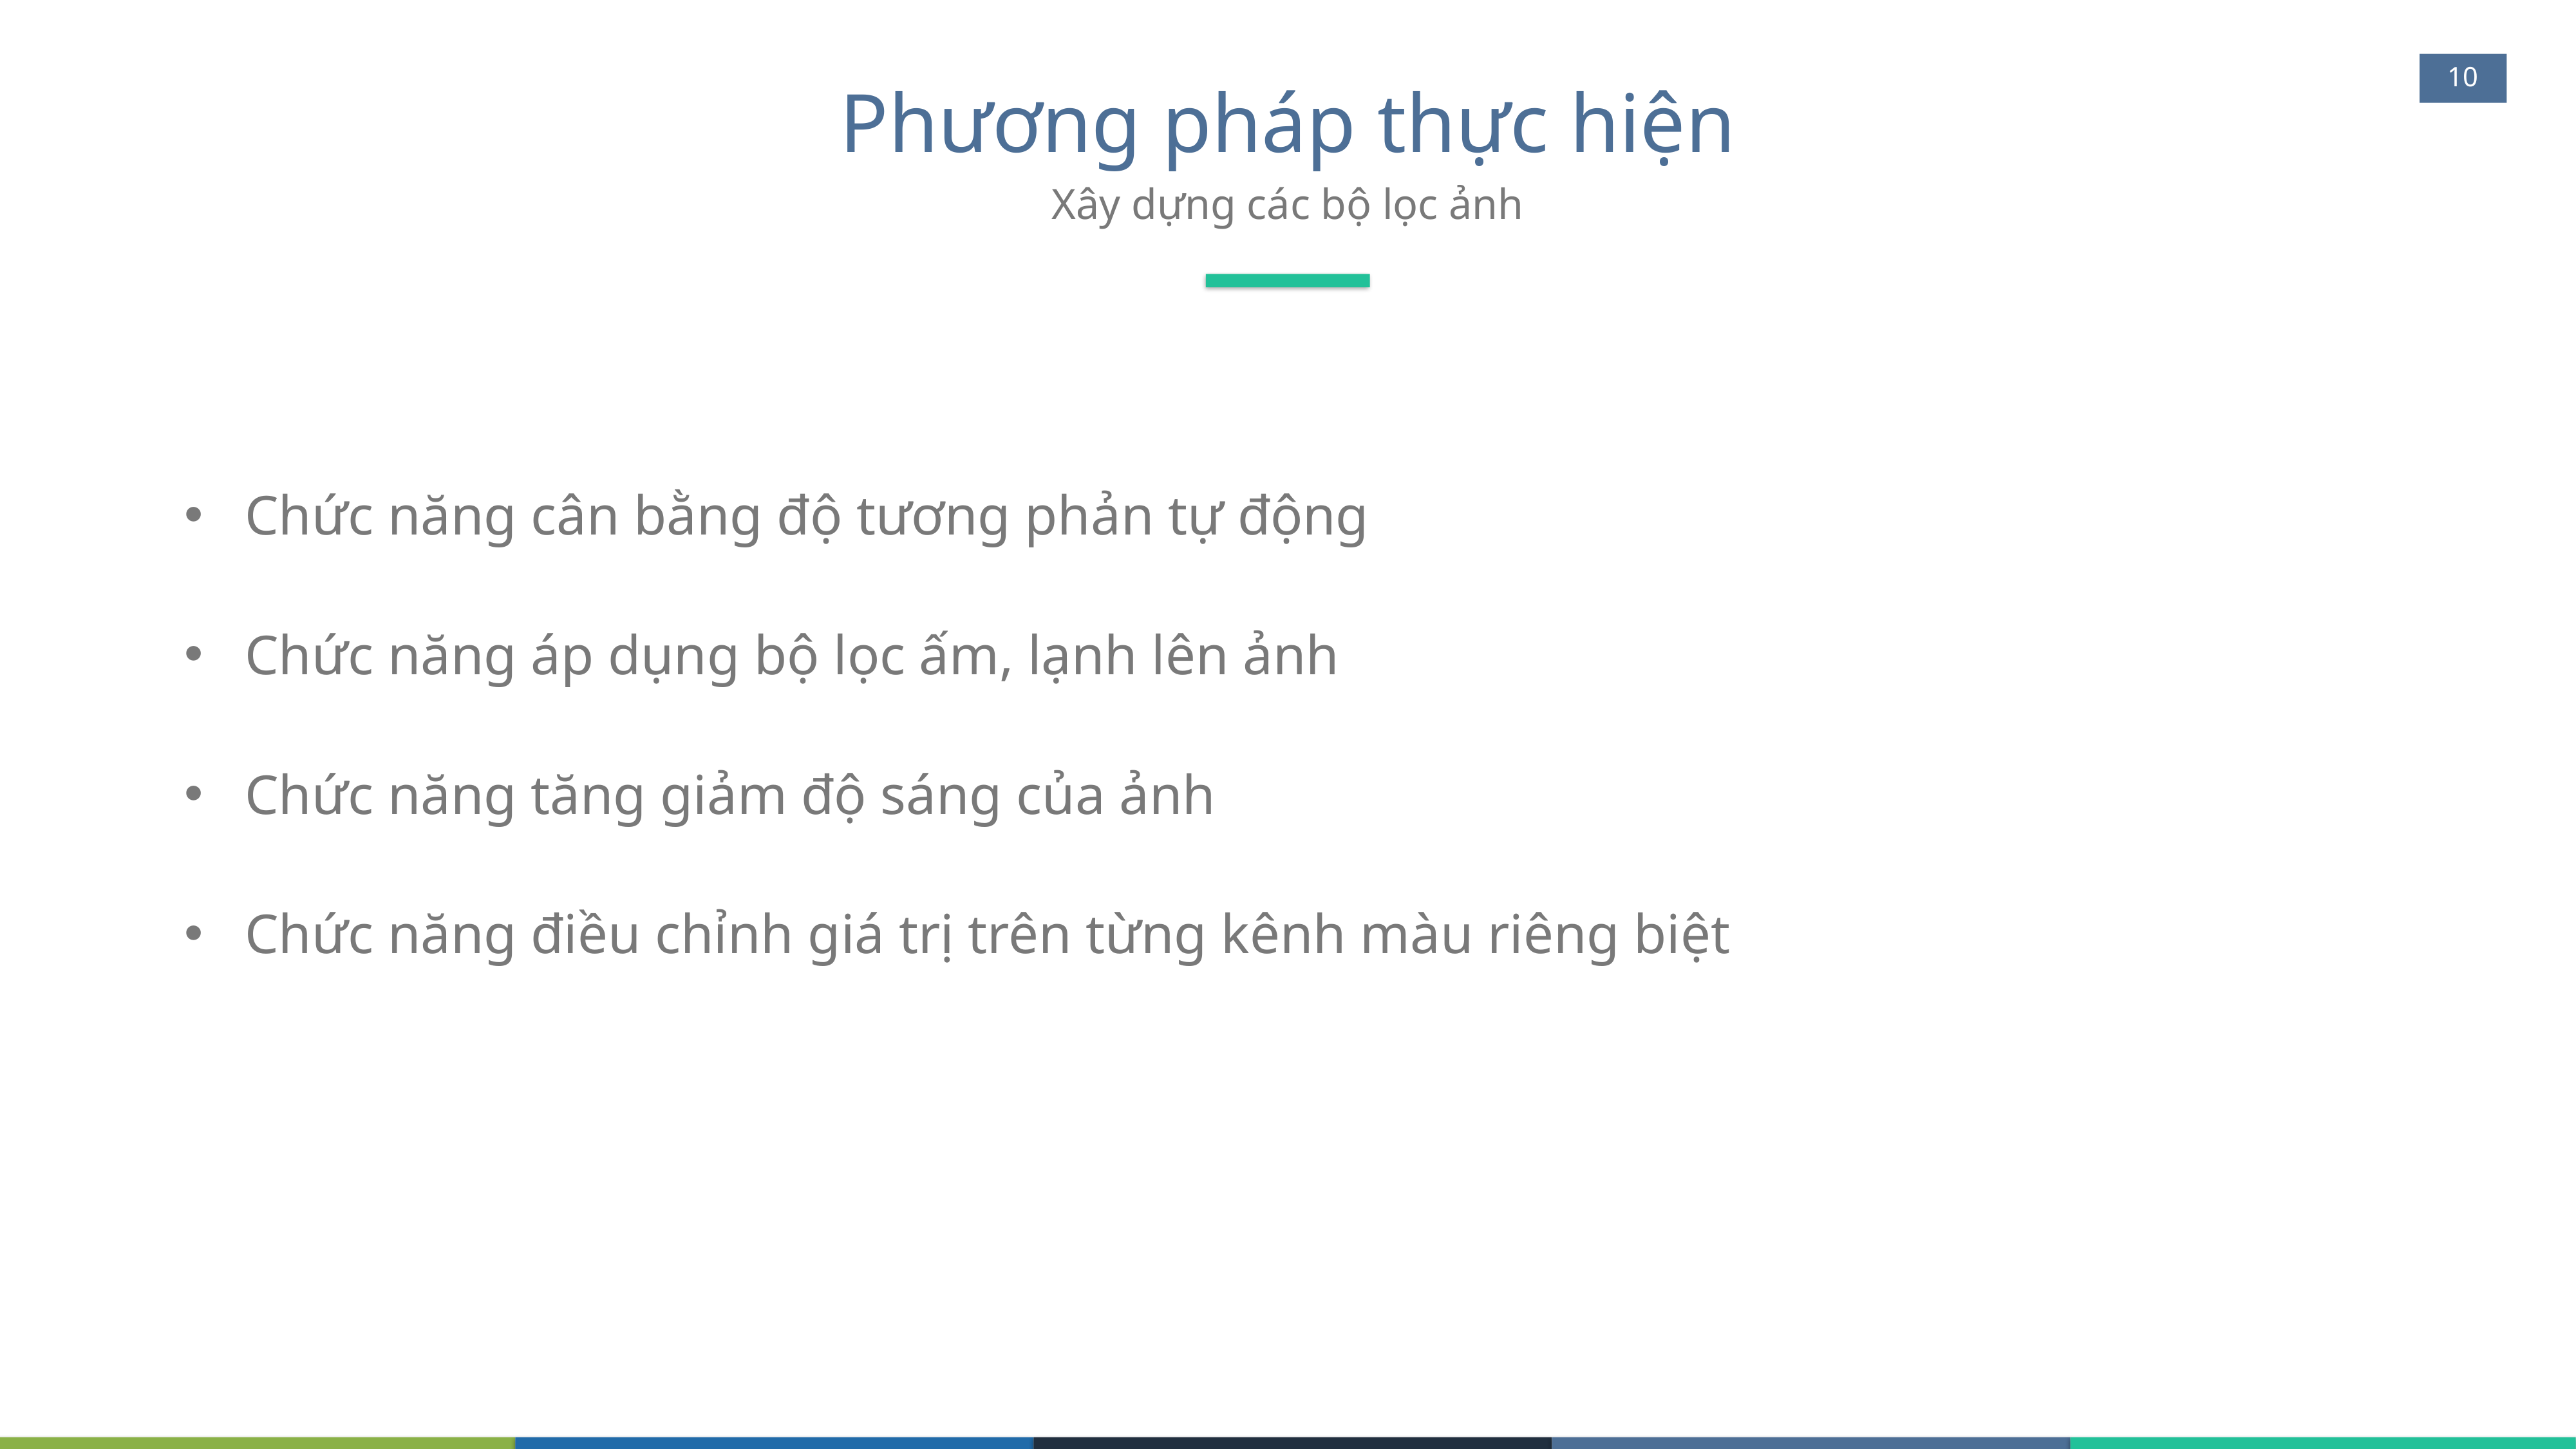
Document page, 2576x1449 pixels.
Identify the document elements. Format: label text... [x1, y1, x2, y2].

title Phương pháp thực hiện [193, 60, 2383, 180]
text_box Xây dựng các bộ lọc ảnh [672, 156, 1904, 245]
text_box [1205, 273, 1370, 288]
slide_number 10 [2420, 53, 2507, 103]
subtitle Chức năng cân bằng độ tương phản tự động Chức năng áp dụng bộ lọc ấm, lạnh lên ảnh Chức năng tăng giảm độ sáng của ảnh Chức năng điều chỉnh giá trị trên từng kênh màu riêng biệt [161, 405, 2414, 1269]
